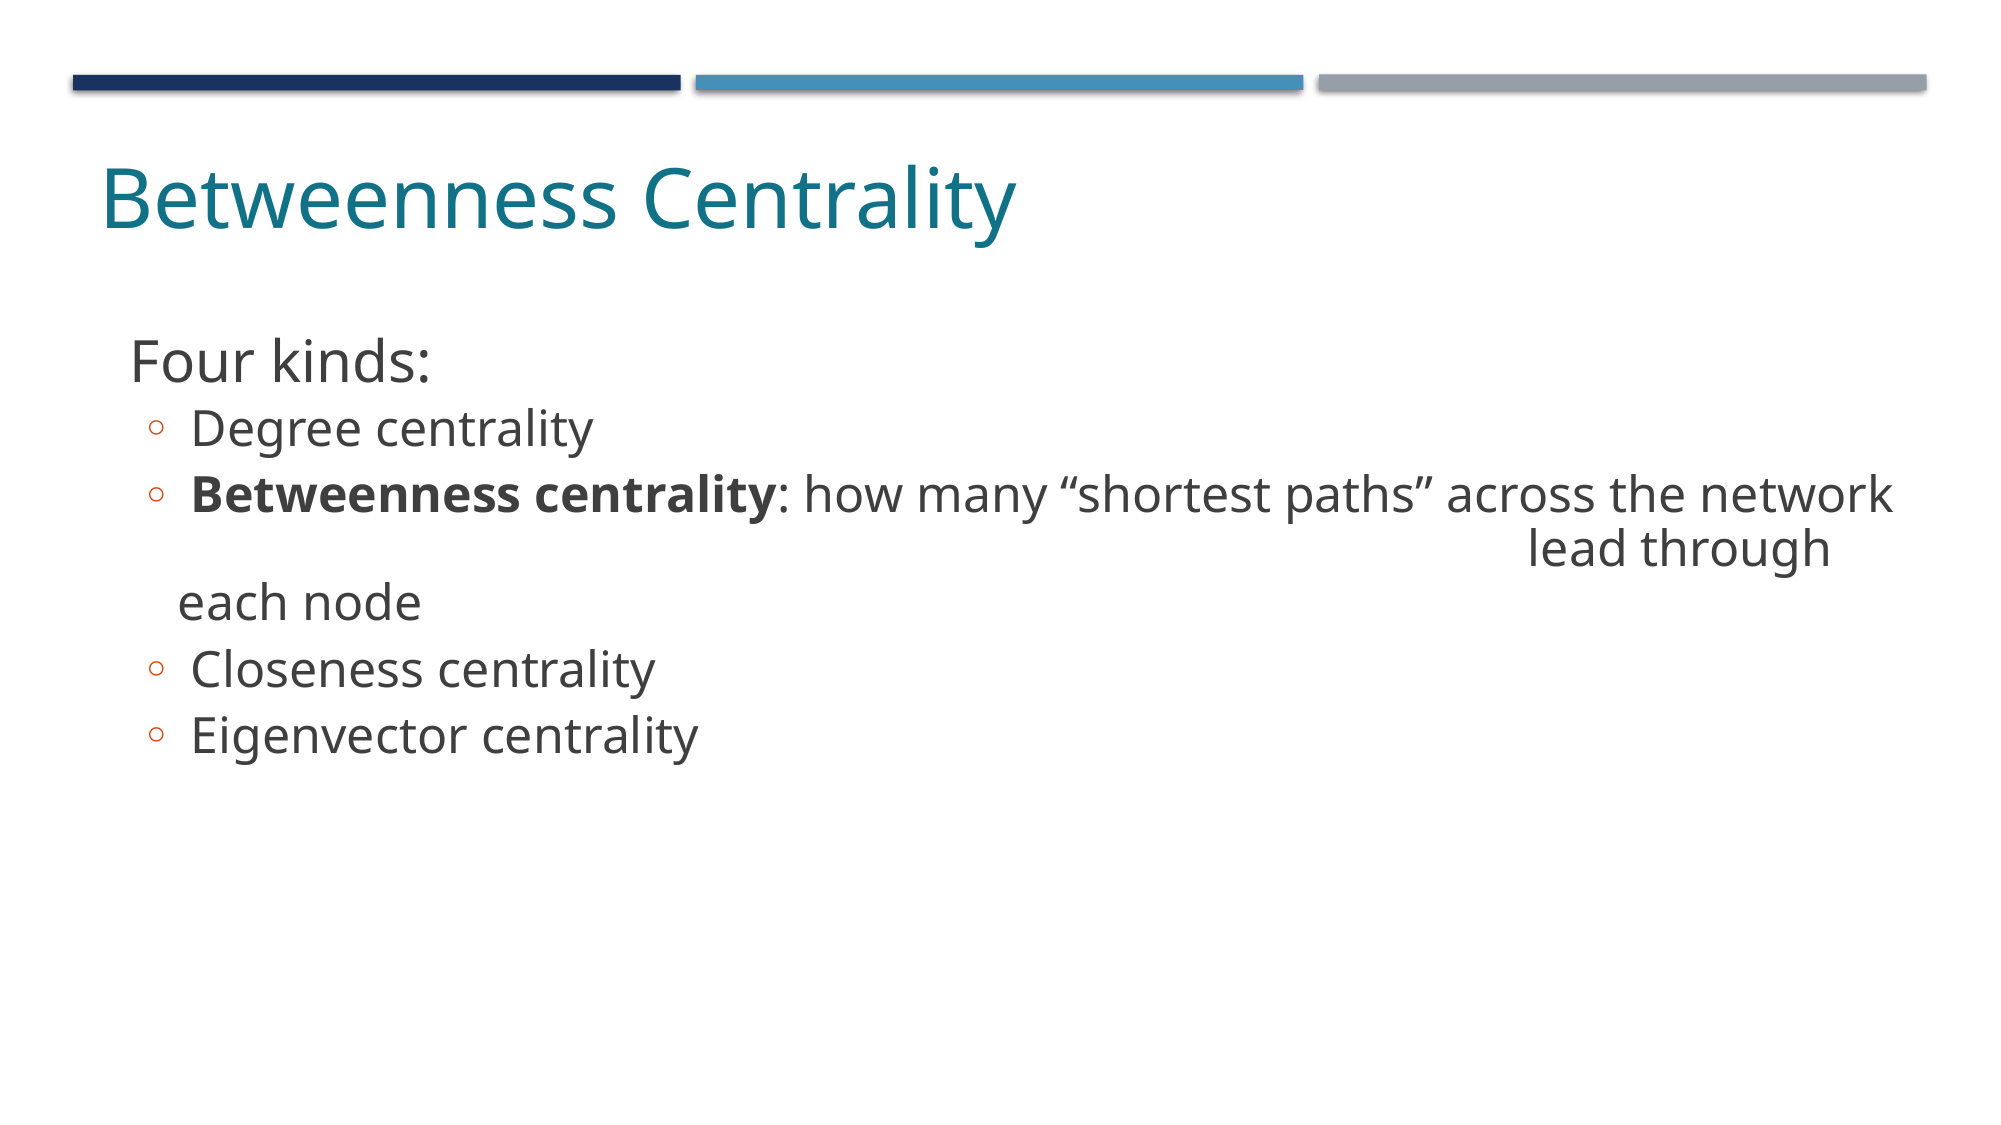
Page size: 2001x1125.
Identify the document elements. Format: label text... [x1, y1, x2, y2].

text_box Four kinds: Degree centrality Betweenness centrality: how many “shortest paths” across the network lead through each node Closeness centrality Eigenvector centrality [99, 316, 1968, 671]
text_box Betweenness Centrality [99, 144, 1588, 236]
